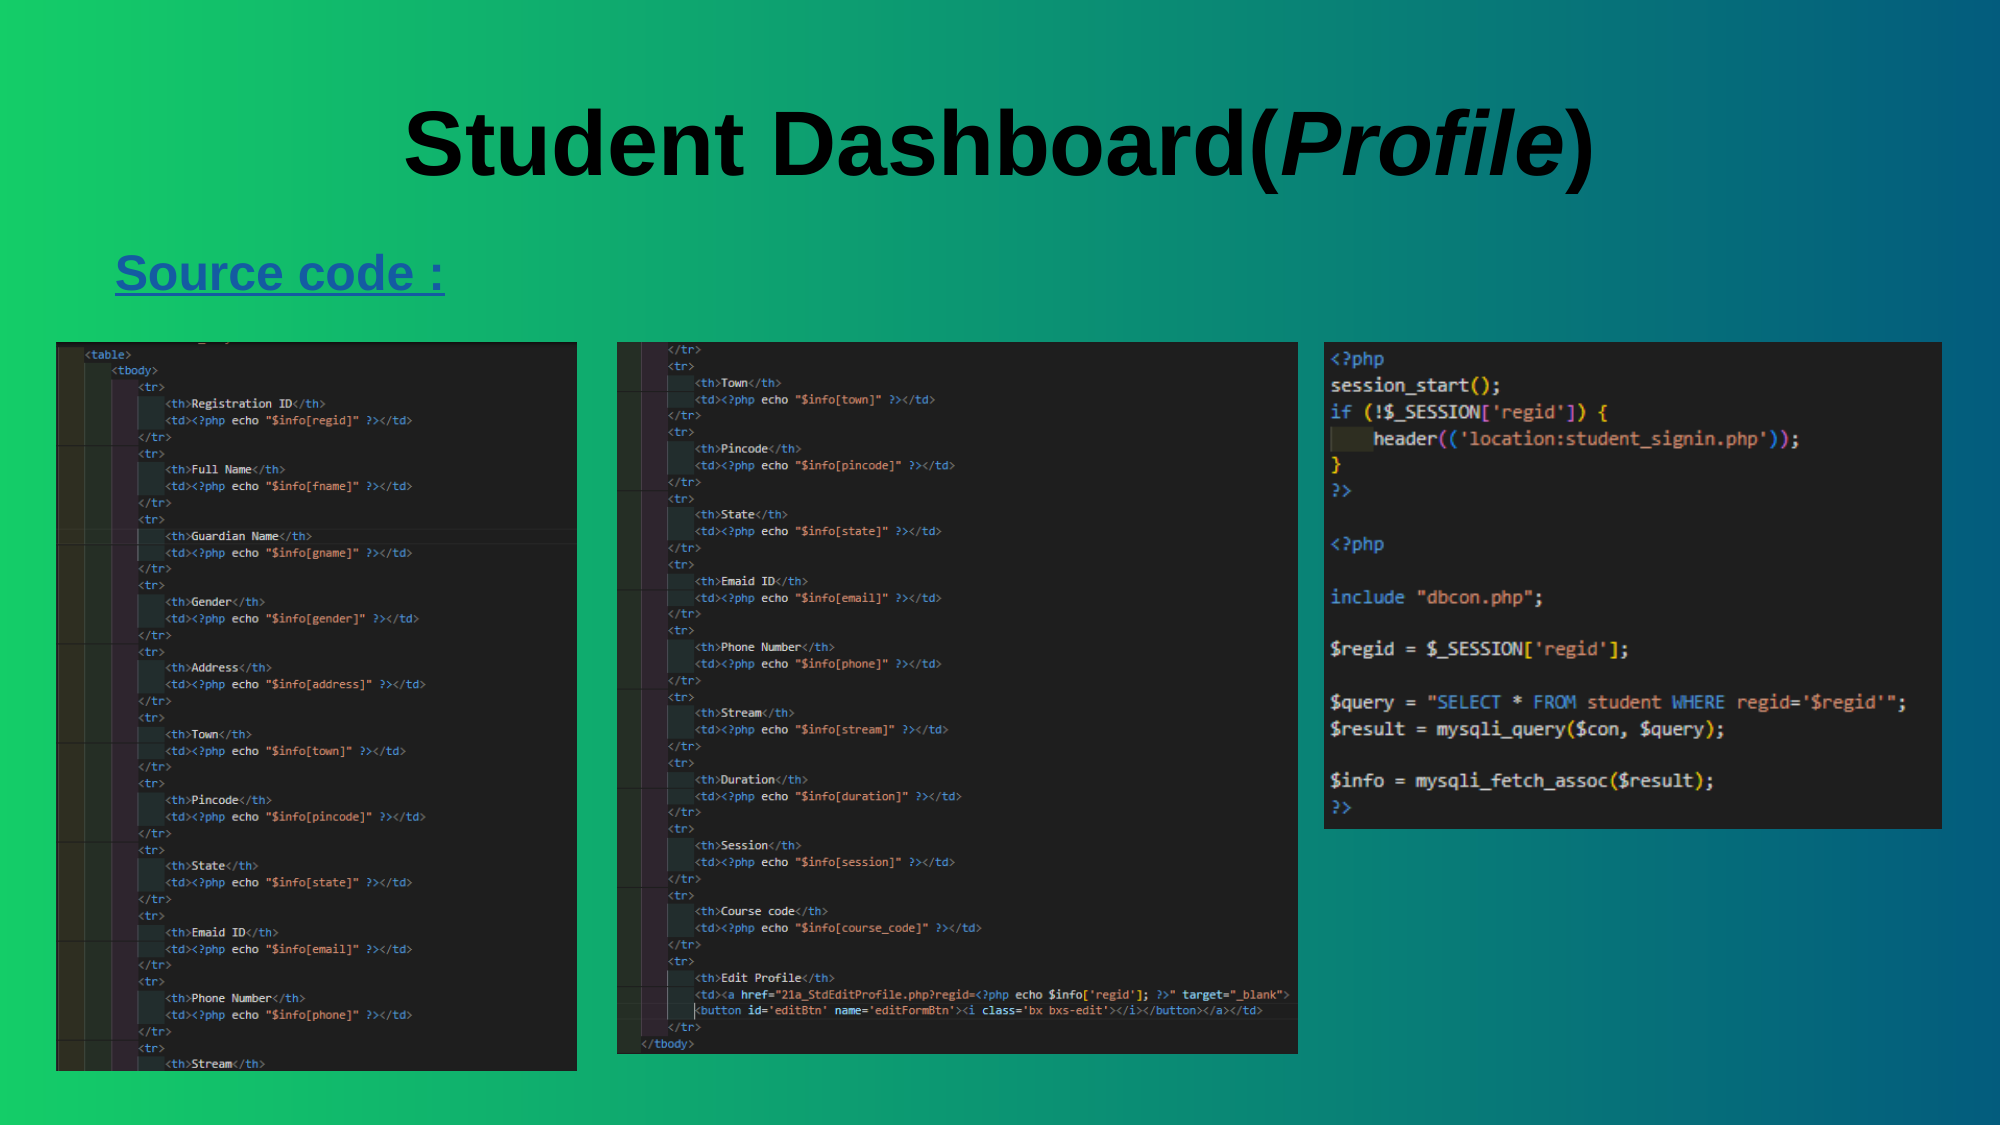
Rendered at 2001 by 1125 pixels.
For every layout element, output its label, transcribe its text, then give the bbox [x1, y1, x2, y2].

list Source code : [99, 232, 514, 332]
title Student Dashboard(Profile) [99, 44, 1901, 233]
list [56, 342, 577, 1071]
picture [1324, 233, 1941, 1125]
picture [617, 342, 1298, 1054]
